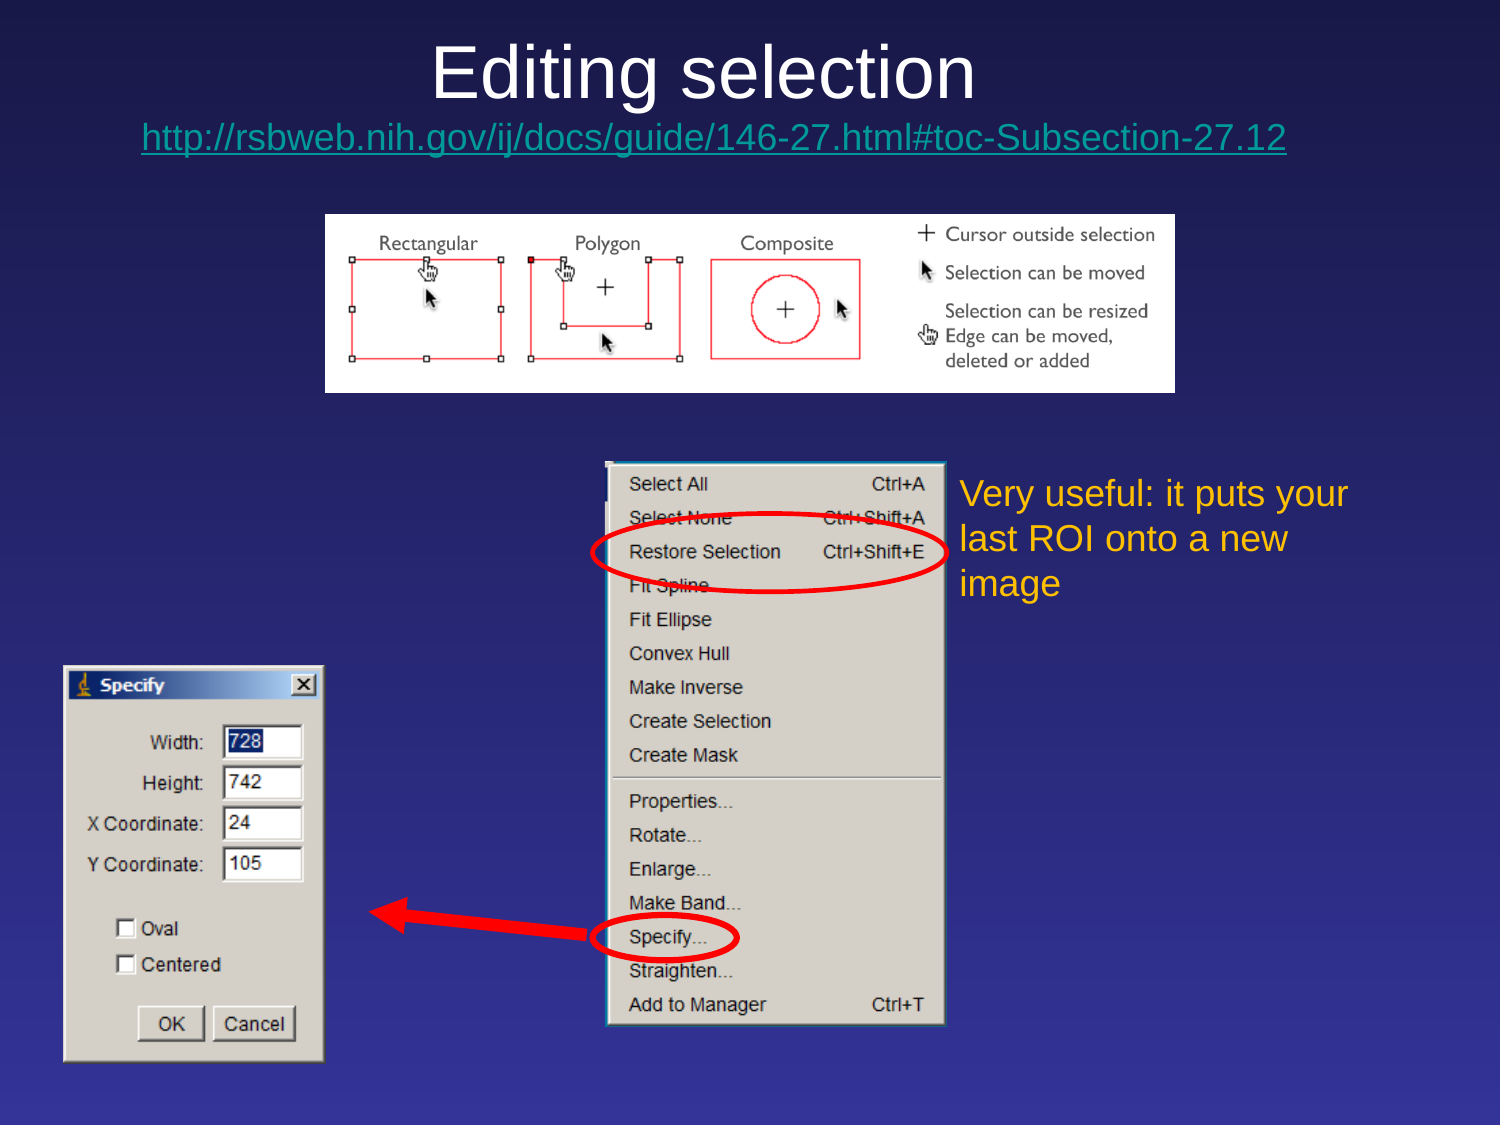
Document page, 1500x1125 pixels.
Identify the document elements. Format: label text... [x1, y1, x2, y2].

text_box Editing selection http://rsbweb.nih.gov/ij/docs/guide/146-27.html#toc-Subsection-27.12 [126, 15, 1303, 166]
picture [62, 664, 326, 1064]
text_box Very useful: it puts your last ROI onto a new image [948, 461, 1390, 612]
text_box [368, 906, 587, 936]
picture [325, 213, 1175, 394]
text_box [592, 928, 599, 947]
text_box [592, 542, 599, 564]
picture [604, 461, 948, 1028]
